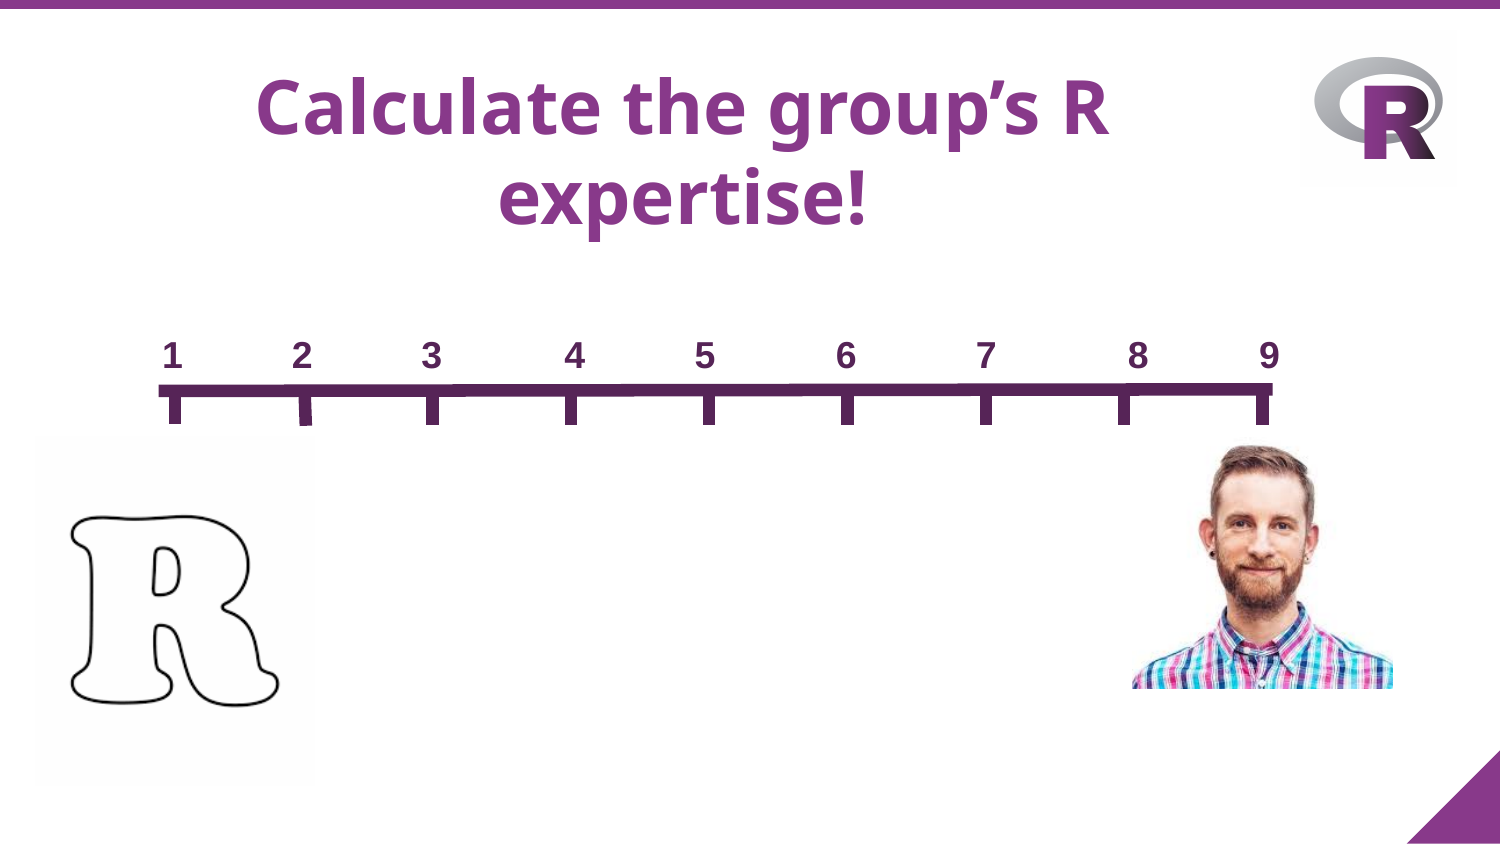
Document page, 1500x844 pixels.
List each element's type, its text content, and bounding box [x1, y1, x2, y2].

text_box 1 [147, 315, 234, 352]
text_box 6 [820, 315, 908, 352]
text_box Calculate the group’s R expertise! [83, 44, 1282, 130]
text_box 9 [1244, 315, 1331, 352]
text_box 7 [960, 315, 1048, 352]
text_box 8 [1112, 315, 1200, 352]
text_box 2 [276, 315, 364, 352]
picture [1131, 428, 1393, 690]
text_box 3 [406, 315, 494, 352]
text_box 4 [549, 315, 636, 352]
picture [1300, 30, 1457, 187]
picture [35, 436, 315, 786]
text_box 5 [679, 315, 767, 352]
